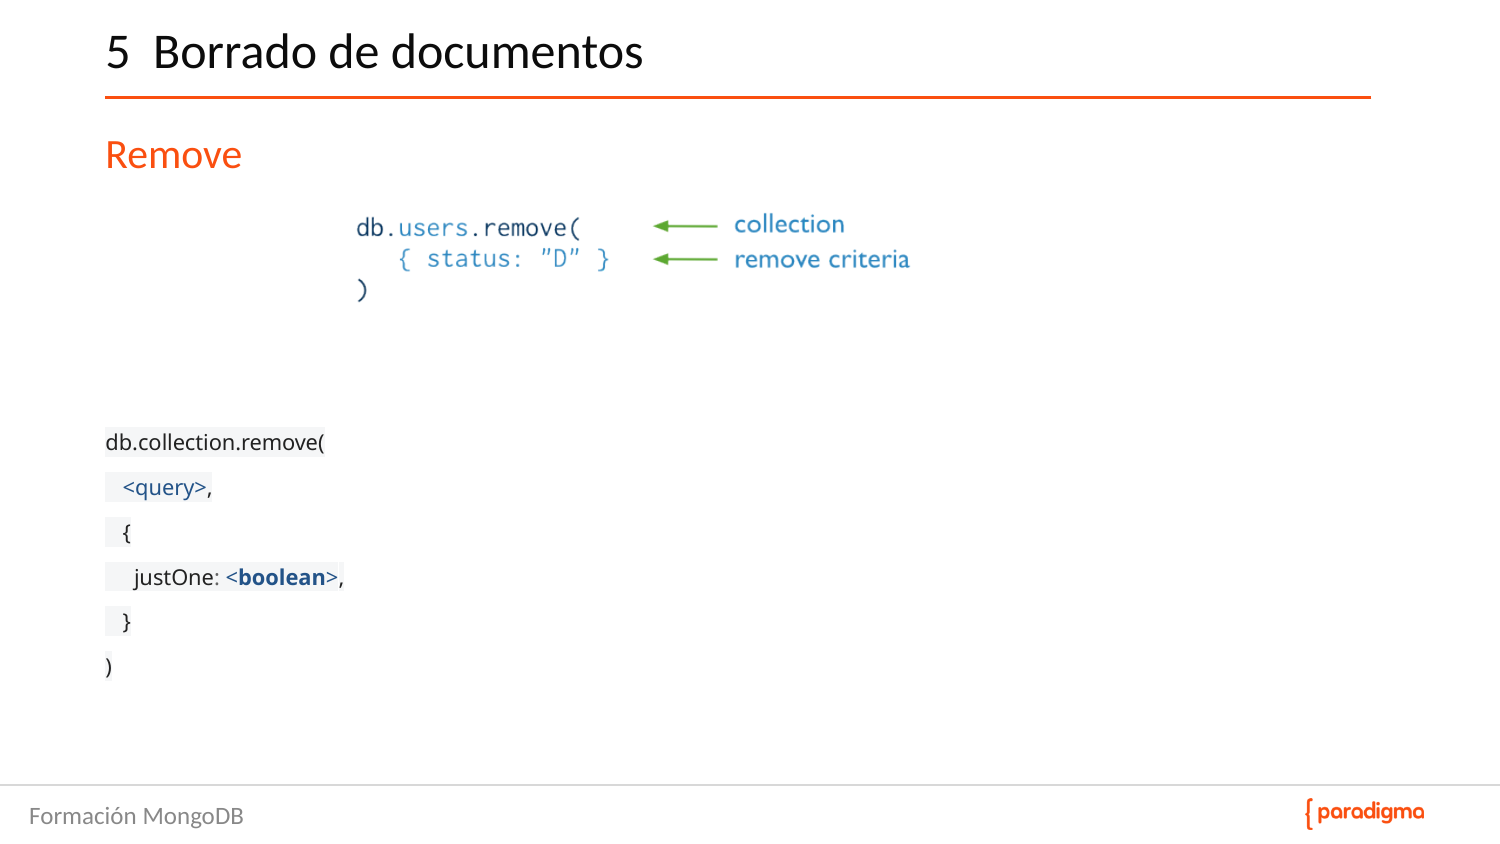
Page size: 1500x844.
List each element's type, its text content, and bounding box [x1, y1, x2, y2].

text_box Remove db.collection.remove( <query>, { justOne: <boolean>, } ) [105, 118, 1395, 702]
picture [347, 200, 934, 319]
text_box Formación MongoDB [0, 792, 1223, 844]
picture [1304, 798, 1424, 830]
text_box 5 Borrado de documentos [105, 0, 1395, 98]
